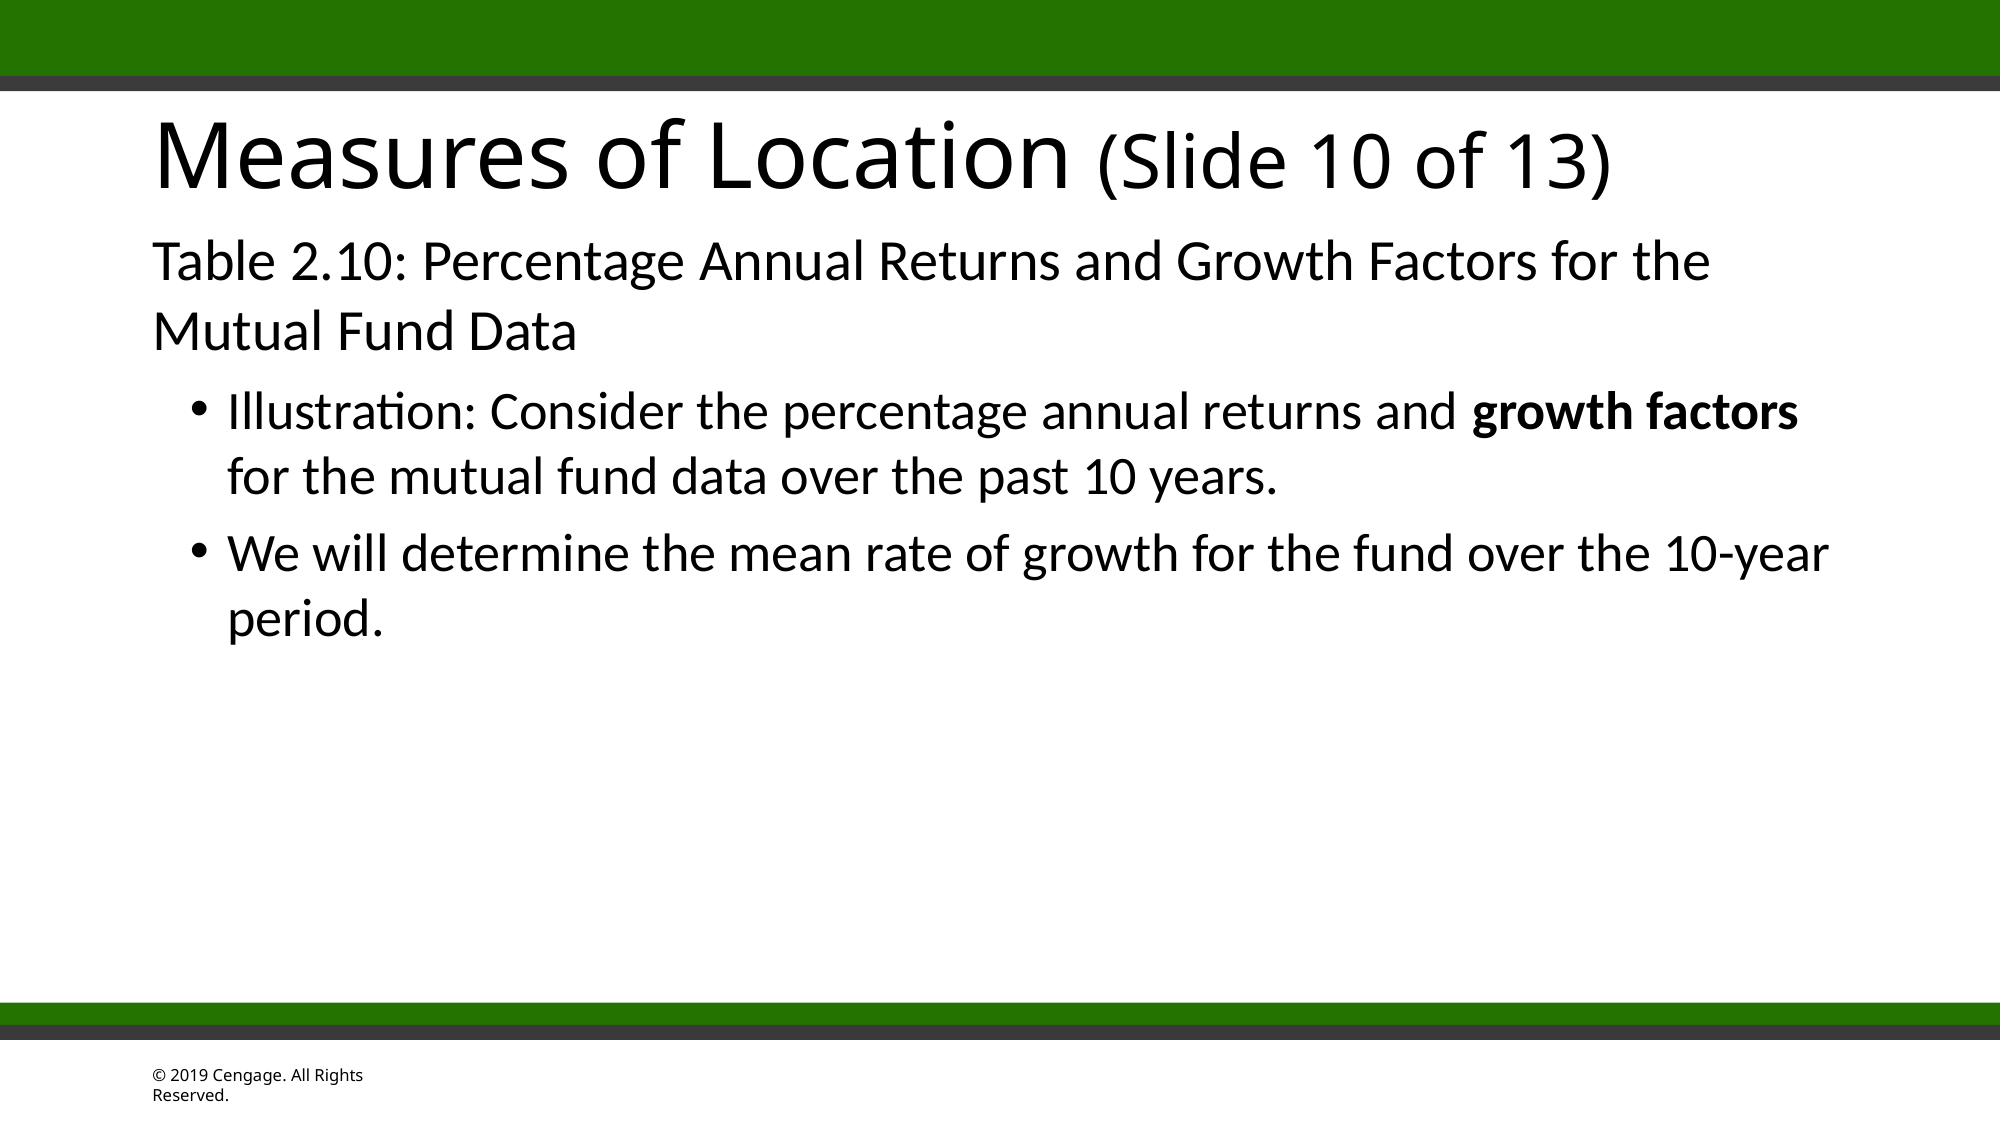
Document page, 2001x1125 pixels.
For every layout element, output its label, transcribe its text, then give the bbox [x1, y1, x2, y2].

list Table 2.10: Percentage Annual Returns and Growth Factors for the Mutual Fund Data Illustration: Consider the percentage annual returns and growth factors for the mutual fund data over the past 10 years. We will determine the mean rate of growth for the fund over the 10-year period. [137, 215, 1863, 676]
title Measures of Location (Slide 10 of 13) [137, 101, 1863, 215]
